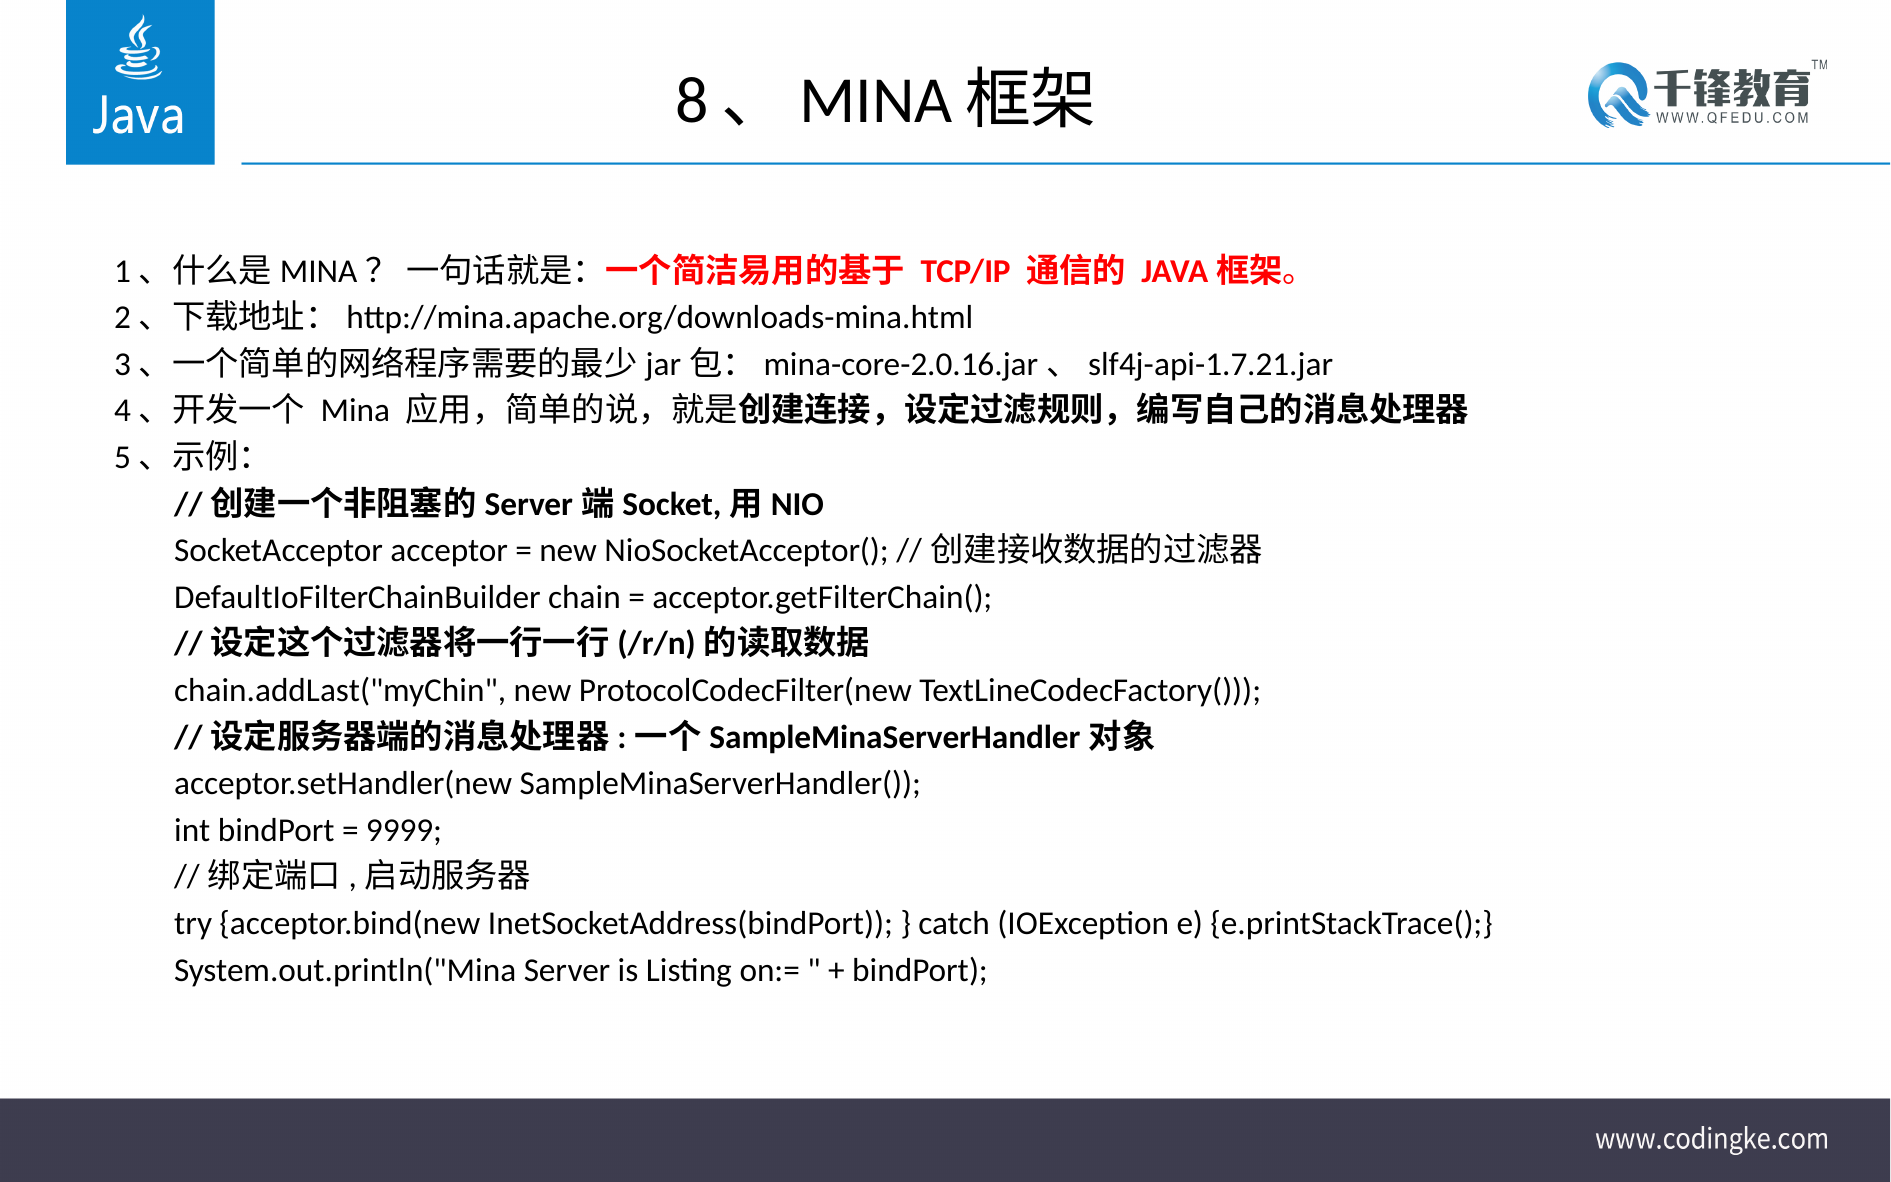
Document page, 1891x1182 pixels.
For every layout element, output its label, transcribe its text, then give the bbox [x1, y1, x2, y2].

title 8、MINA框架 [236, 47, 1536, 147]
picture [0, 0, 1891, 1182]
list 1、什么是MINA？ 一句话就是：一个简洁易用的基于 TCP/IP 通信的 JAVA框架。 2、下载地址：http://mina.apache.org/downloads-mina.html 3、一个简单的网络程序需要的最少jar包：mina-core-2.0.16.jar、slf4j-api-1.7.21.jar 4、开发一个 Mina 应用，简单的说，就是创建连接，设定过滤规则，编写自己的消息处理器 5、示例： //创建一个非阻塞的Server端Socket,用NIO SocketAcceptor acceptor = new NioSocketAcceptor(); //创建接收数据的过滤器 DefaultIoFilterChainBuilder chain = acceptor.getFilterChain(); //设定这个过滤器将一行一行(/r/n)的读取数据 chain.addLast("myChin", new ProtocolCodecFilter(new TextLineCodecFactory())); //设定服务器端的消息处理器:一个SampleMinaServerHandler对象 acceptor.setHandler(new SampleMinaServerHandler()); int bindPort = 9999; //绑定端口,启动服务器 try {acceptor.bind(new InetSocketAddress(bindPort)); } catch (IOException e) {e.printStackTrace();} System.out.println("Mina Server is Listing on:= " + bindPort); [94, 239, 1796, 1036]
